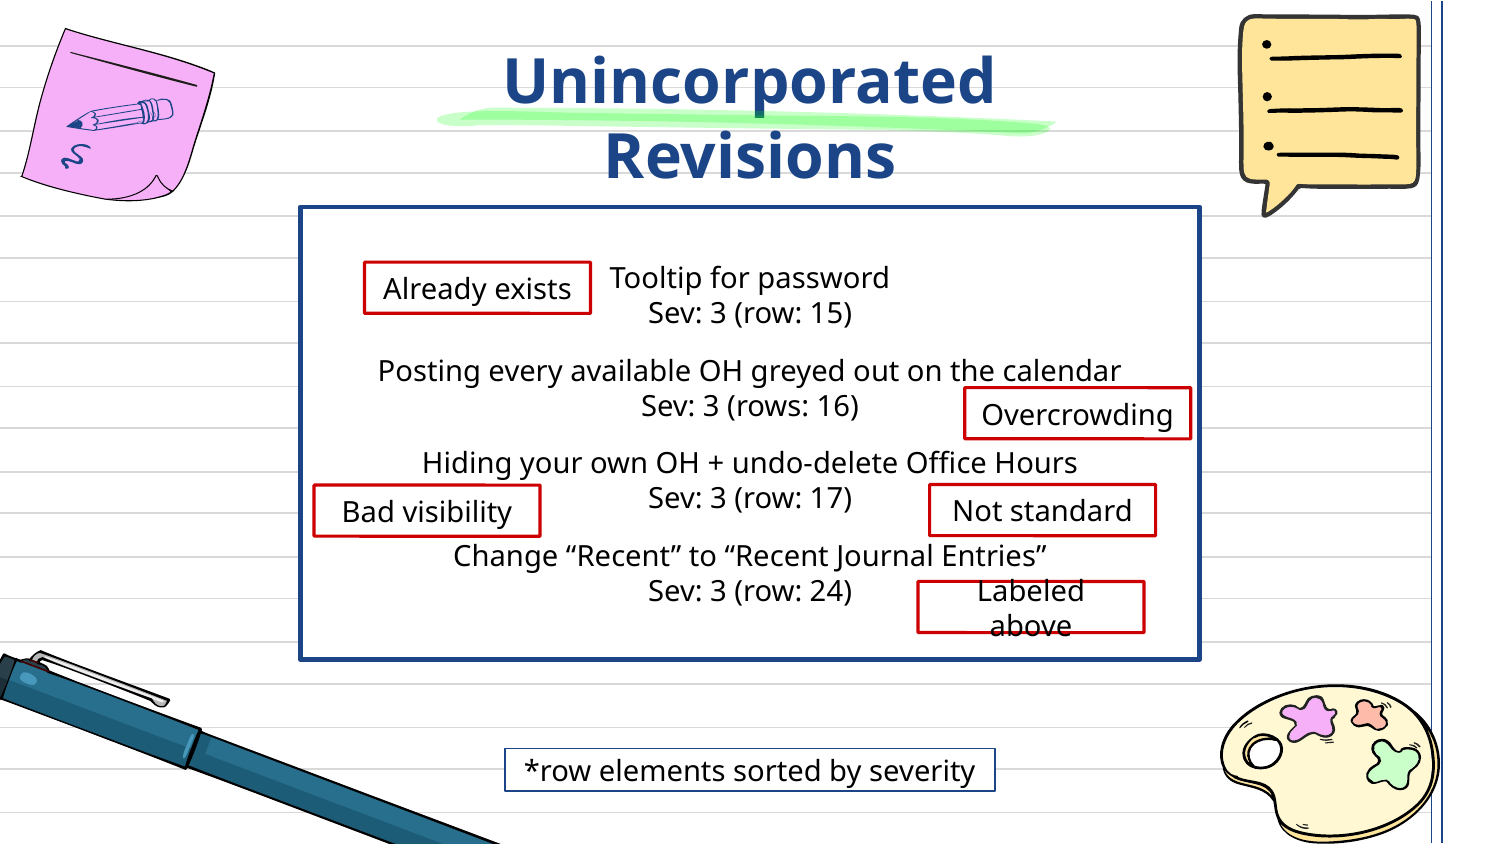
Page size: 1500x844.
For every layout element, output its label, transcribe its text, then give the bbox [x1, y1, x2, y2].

text_box *row elements sorted by severity [553, 748, 996, 791]
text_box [434, 107, 1066, 137]
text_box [77, 60, 154, 192]
text_box Overcrowding [964, 387, 1191, 439]
title Unincorporated Revisions [402, 41, 1098, 122]
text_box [1215, 684, 1443, 844]
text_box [1236, 13, 1422, 219]
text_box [34, 42, 203, 202]
text_box Not standard [929, 484, 1156, 536]
text_box Labeled above [917, 581, 1144, 633]
text_box Already exists [364, 262, 591, 314]
text_box Bad visibility [314, 485, 541, 537]
text_box Tooltip for password Sev: 3 (row: 15) Posting every available OH greyed out on the calendar Sev: 3 (rows: 16) Hiding your own OH + undo-delete Office Hours Sev: 3 (row: 17) Change “Recent” to “Recent Journal Entries” Sev: 3 (row: 24) [300, 206, 1200, 660]
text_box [0, 695, 549, 842]
